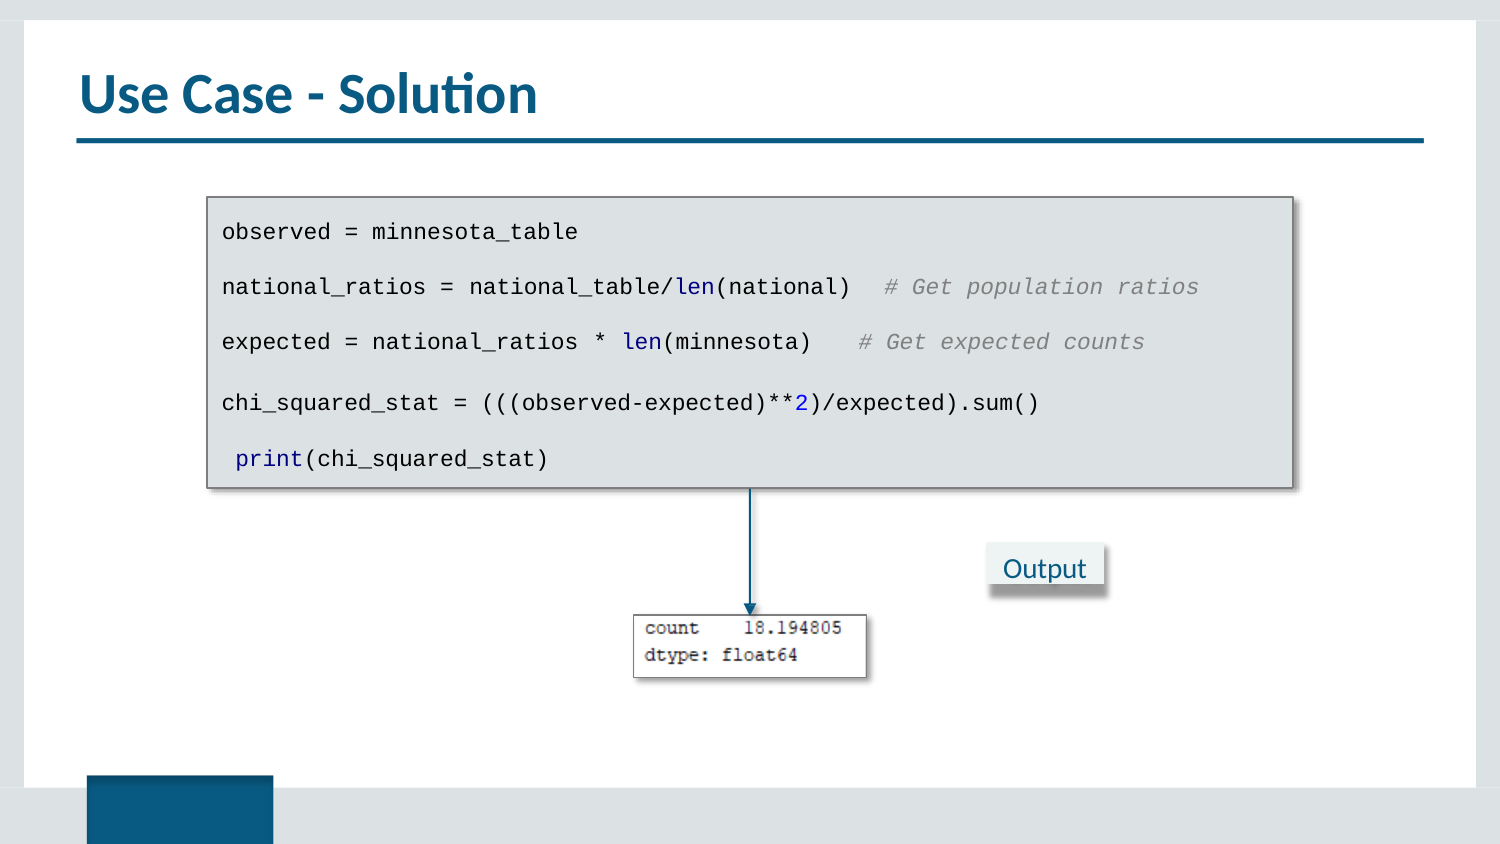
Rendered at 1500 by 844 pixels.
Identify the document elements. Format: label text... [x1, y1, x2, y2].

text_box expected = national_ratios * len(minnesota) # Get expected counts chi_squared_stat = (((observed-expected)**2)/expected).sum() print(chi_squared_stat) [219, 324, 1149, 471]
title Use Case - Solution [77, 53, 544, 197]
text_box [544, 138, 1424, 144]
text_box # Get population ratios [882, 269, 1205, 299]
text_box [743, 488, 757, 616]
text_box [732, 484, 775, 641]
text_box [633, 614, 867, 678]
text_box [981, 537, 1118, 616]
text_box Output [986, 542, 1105, 584]
text_box [206, 197, 1294, 489]
text_box [775, 489, 1229, 494]
text_box [203, 207, 732, 494]
text_box observed = minnesota_table [219, 214, 583, 244]
text_box [628, 609, 880, 691]
text_box national_ratios = national_table/len(national) [219, 269, 859, 299]
text_box [201, 192, 1307, 502]
